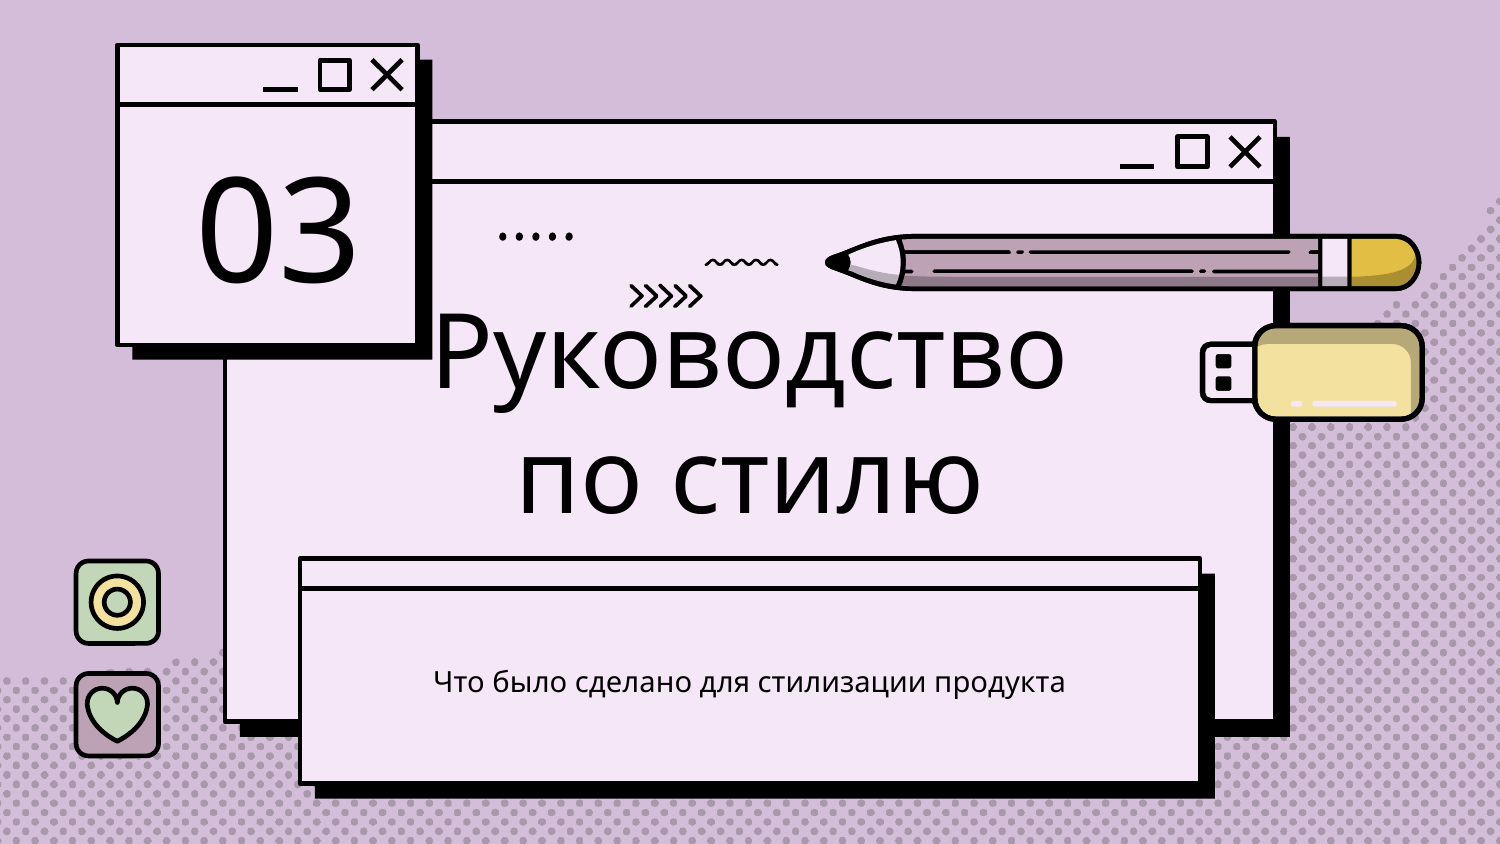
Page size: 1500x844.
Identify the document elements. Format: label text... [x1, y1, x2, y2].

text_box [499, 232, 507, 241]
text_box [548, 232, 556, 241]
text_box [658, 283, 674, 308]
text_box [643, 284, 659, 308]
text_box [75, 673, 159, 757]
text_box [823, 233, 1425, 292]
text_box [299, 558, 1216, 799]
text_box [565, 232, 573, 241]
text_box [515, 232, 523, 241]
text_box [75, 560, 159, 644]
text_box [673, 284, 688, 308]
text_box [116, 44, 433, 360]
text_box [1262, 259, 1363, 486]
text_box [532, 232, 540, 241]
text_box [629, 284, 644, 308]
text_box [688, 284, 703, 308]
title Руководство по стилю [300, 268, 1200, 419]
text_box [704, 258, 779, 267]
